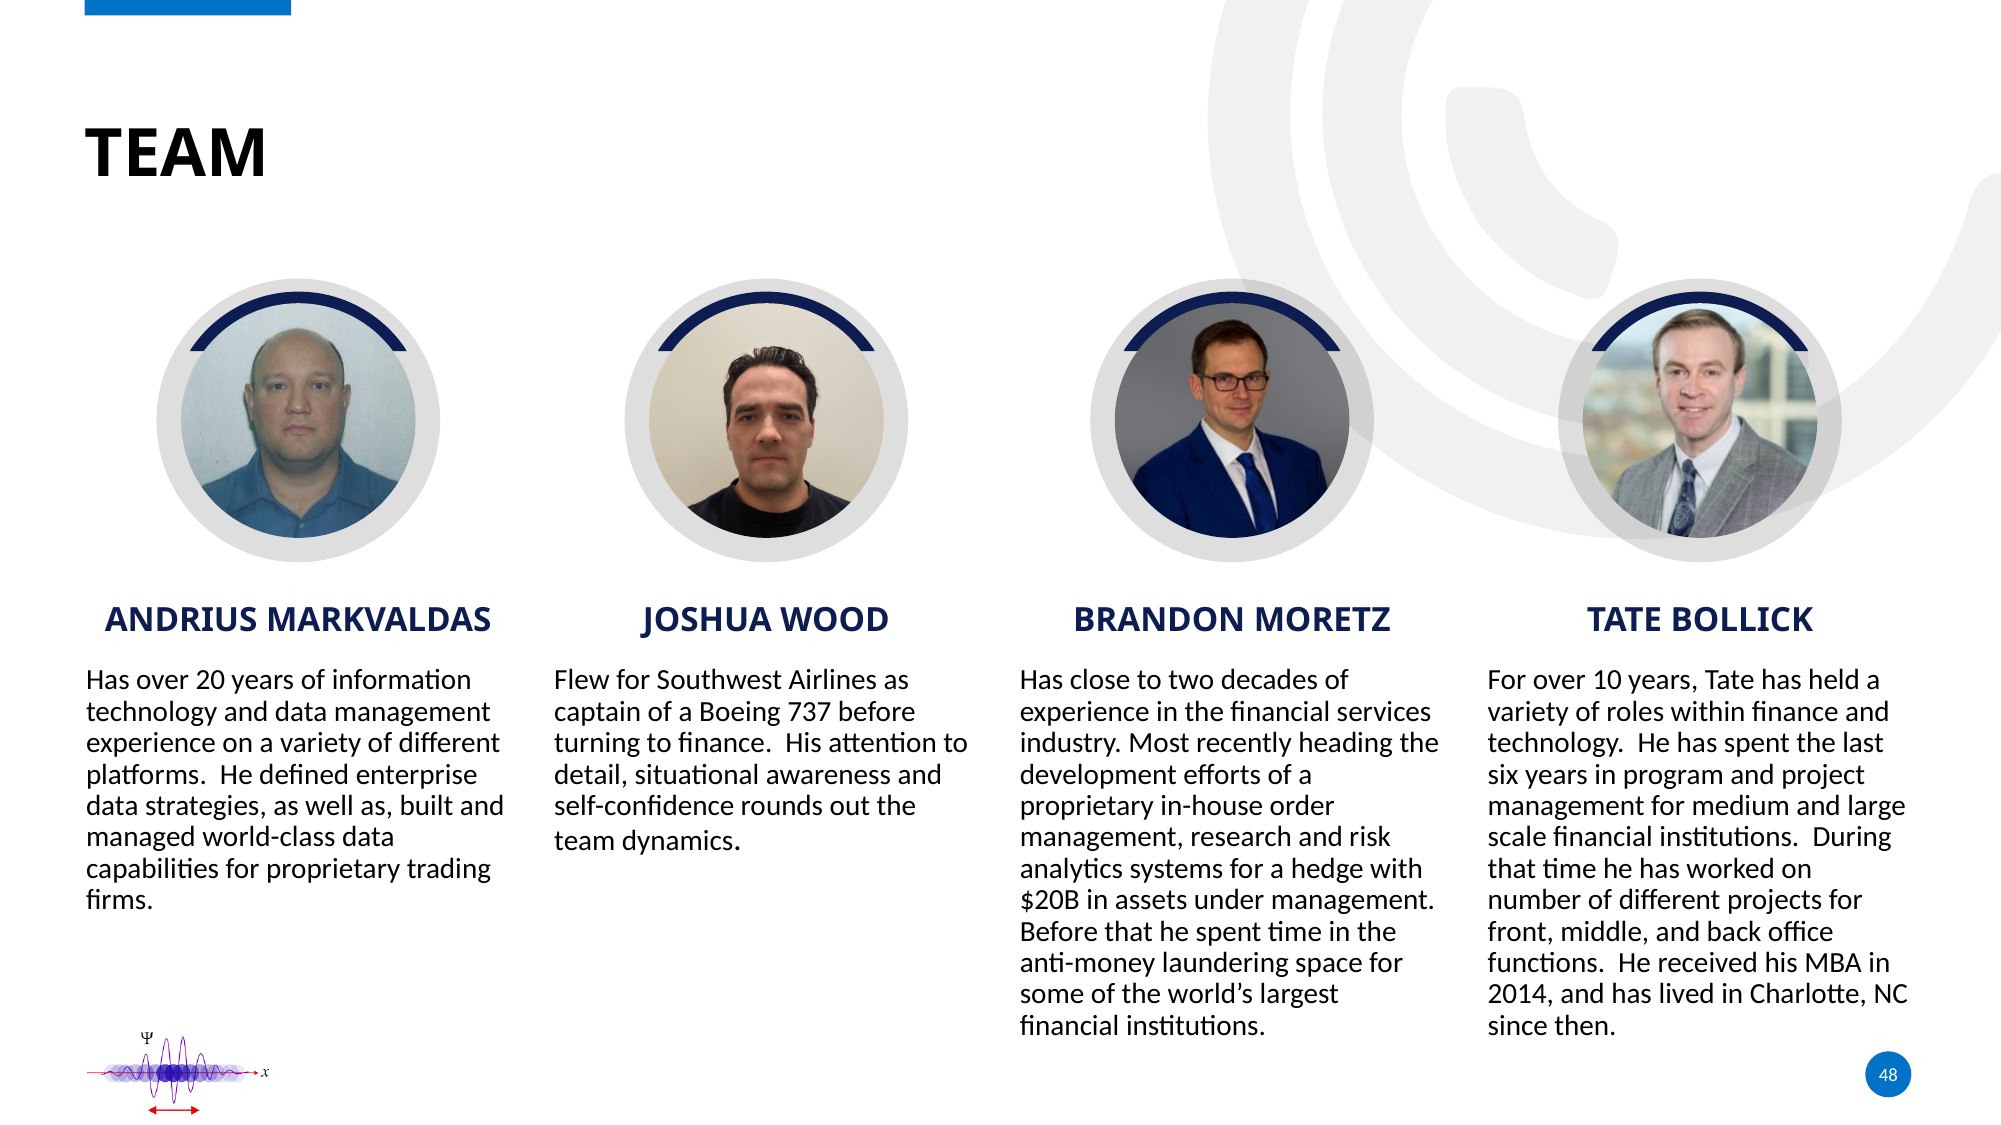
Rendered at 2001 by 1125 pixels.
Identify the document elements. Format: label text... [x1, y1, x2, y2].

list Has over 20 years of information technology and data management experience on a variety of different platforms. He defined enterprise data strategies, as well as, built and managed world-class data capabilities for proprietary trading firms. [86, 664, 511, 952]
picture [87, 1026, 269, 1116]
picture [649, 303, 884, 538]
list For over 10 years, Tate has held a variety of roles within finance and technology. He has spent the last six years in program and project management for medium and large scale financial institutions. During that time he has worked on number of different projects for front, middle, and back office functions. He received his MBA in 2014, and has lived in Charlotte, NC since then. [1487, 664, 1913, 952]
list Andrius Markvaldas [86, 580, 511, 662]
list Tate Bollick [1487, 580, 1913, 662]
picture [1114, 303, 1350, 538]
slide_number 48 [1864, 1059, 1913, 1090]
title team [84, 40, 1914, 192]
picture [1582, 303, 1818, 538]
list Has close to two decades of experience in the financial services industry. Most recently heading the development efforts of a proprietary in-house order management, research and risk analytics systems for a hedge with $20B in assets under management. Before that he spent time in the anti-money laundering space for some of the world’s largest financial institutions. [1019, 664, 1445, 952]
list Brandon Moretz [1019, 580, 1445, 662]
picture [181, 303, 416, 538]
list Joshua Wood [554, 580, 979, 662]
list Flew for Southwest Airlines as captain of a Boeing 737 before turning to finance. His attention to detail, situational awareness and self-confidence rounds out the team dynamics. [554, 664, 979, 952]
